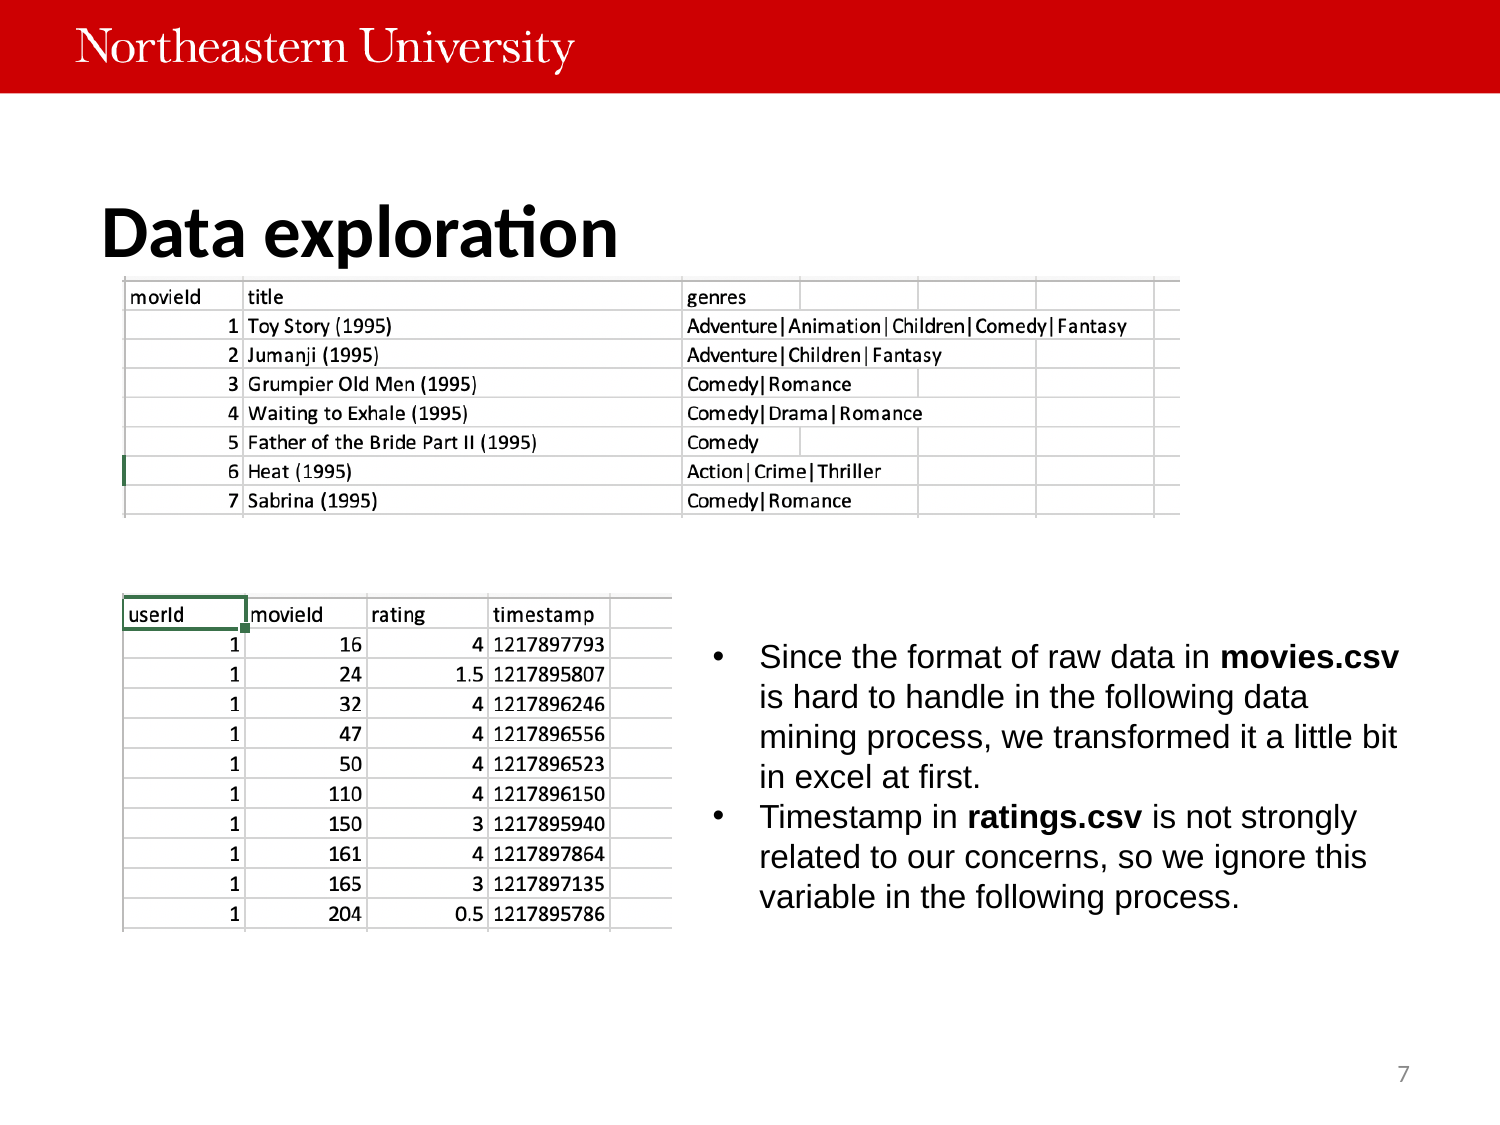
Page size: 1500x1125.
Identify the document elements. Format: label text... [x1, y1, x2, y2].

title Data exploration [86, 106, 1362, 348]
text_box Since the format of raw data in movies.csv is hard to handle in the following data mining process, we transformed it a little bit in excel at first. Timestamp in ratings.csv is not strongly related to our concerns, so we ignore this variable in the following process. [697, 628, 1425, 923]
picture [121, 276, 1180, 519]
picture [75, 27, 575, 75]
slide_number 7 [1074, 1042, 1425, 1103]
picture [121, 593, 672, 933]
